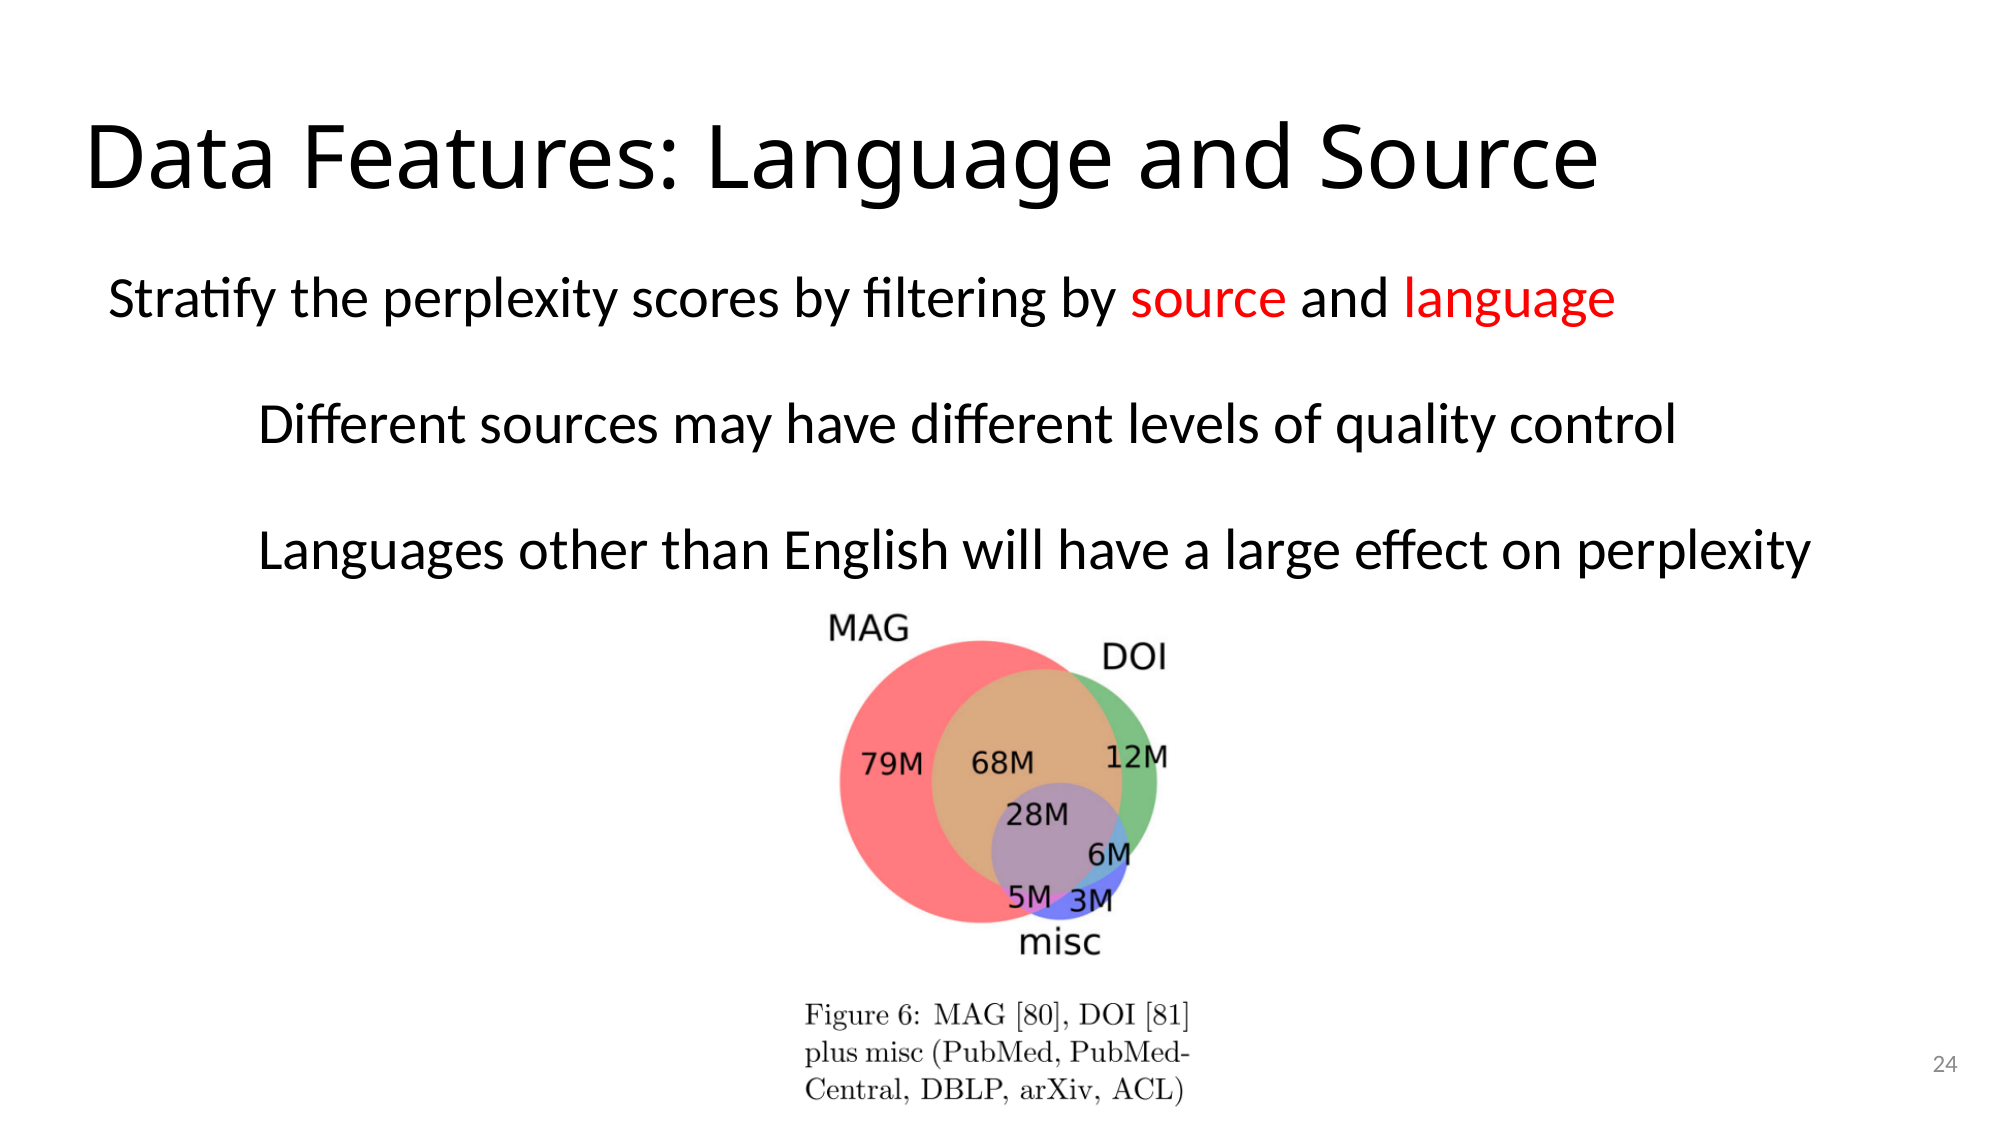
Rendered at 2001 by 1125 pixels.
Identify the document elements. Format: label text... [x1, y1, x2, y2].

slide_number 24 [1853, 1019, 1974, 1106]
list Stratify the perplexity scores by filtering by source and language Different sources may have different levels of quality control Languages other than English will have a large effect on perplexity [68, 252, 1932, 1000]
picture [791, 575, 1208, 1125]
title Data Features: Language and Source [68, 97, 1932, 223]
